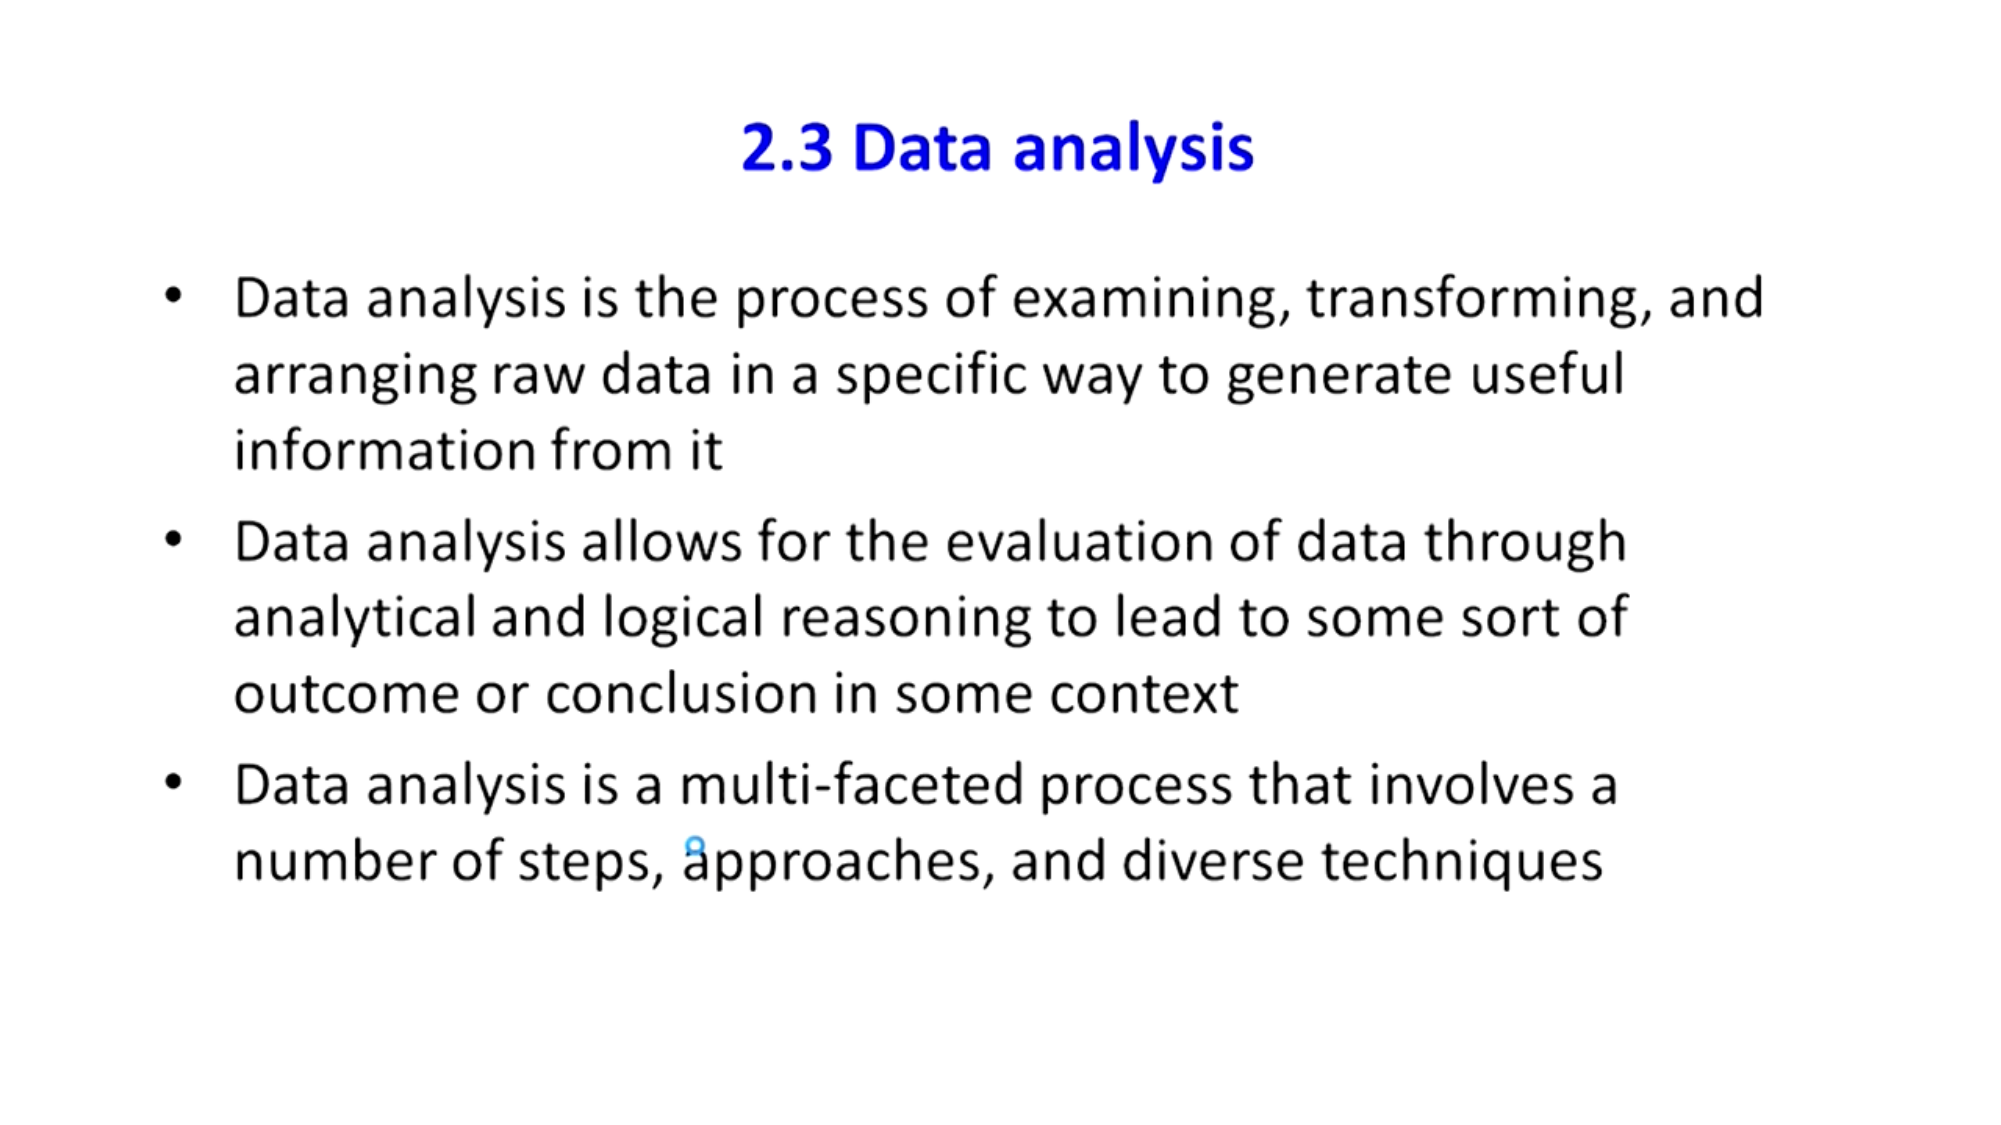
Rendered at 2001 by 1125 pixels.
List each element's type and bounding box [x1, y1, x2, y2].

picture [113, 81, 1863, 956]
